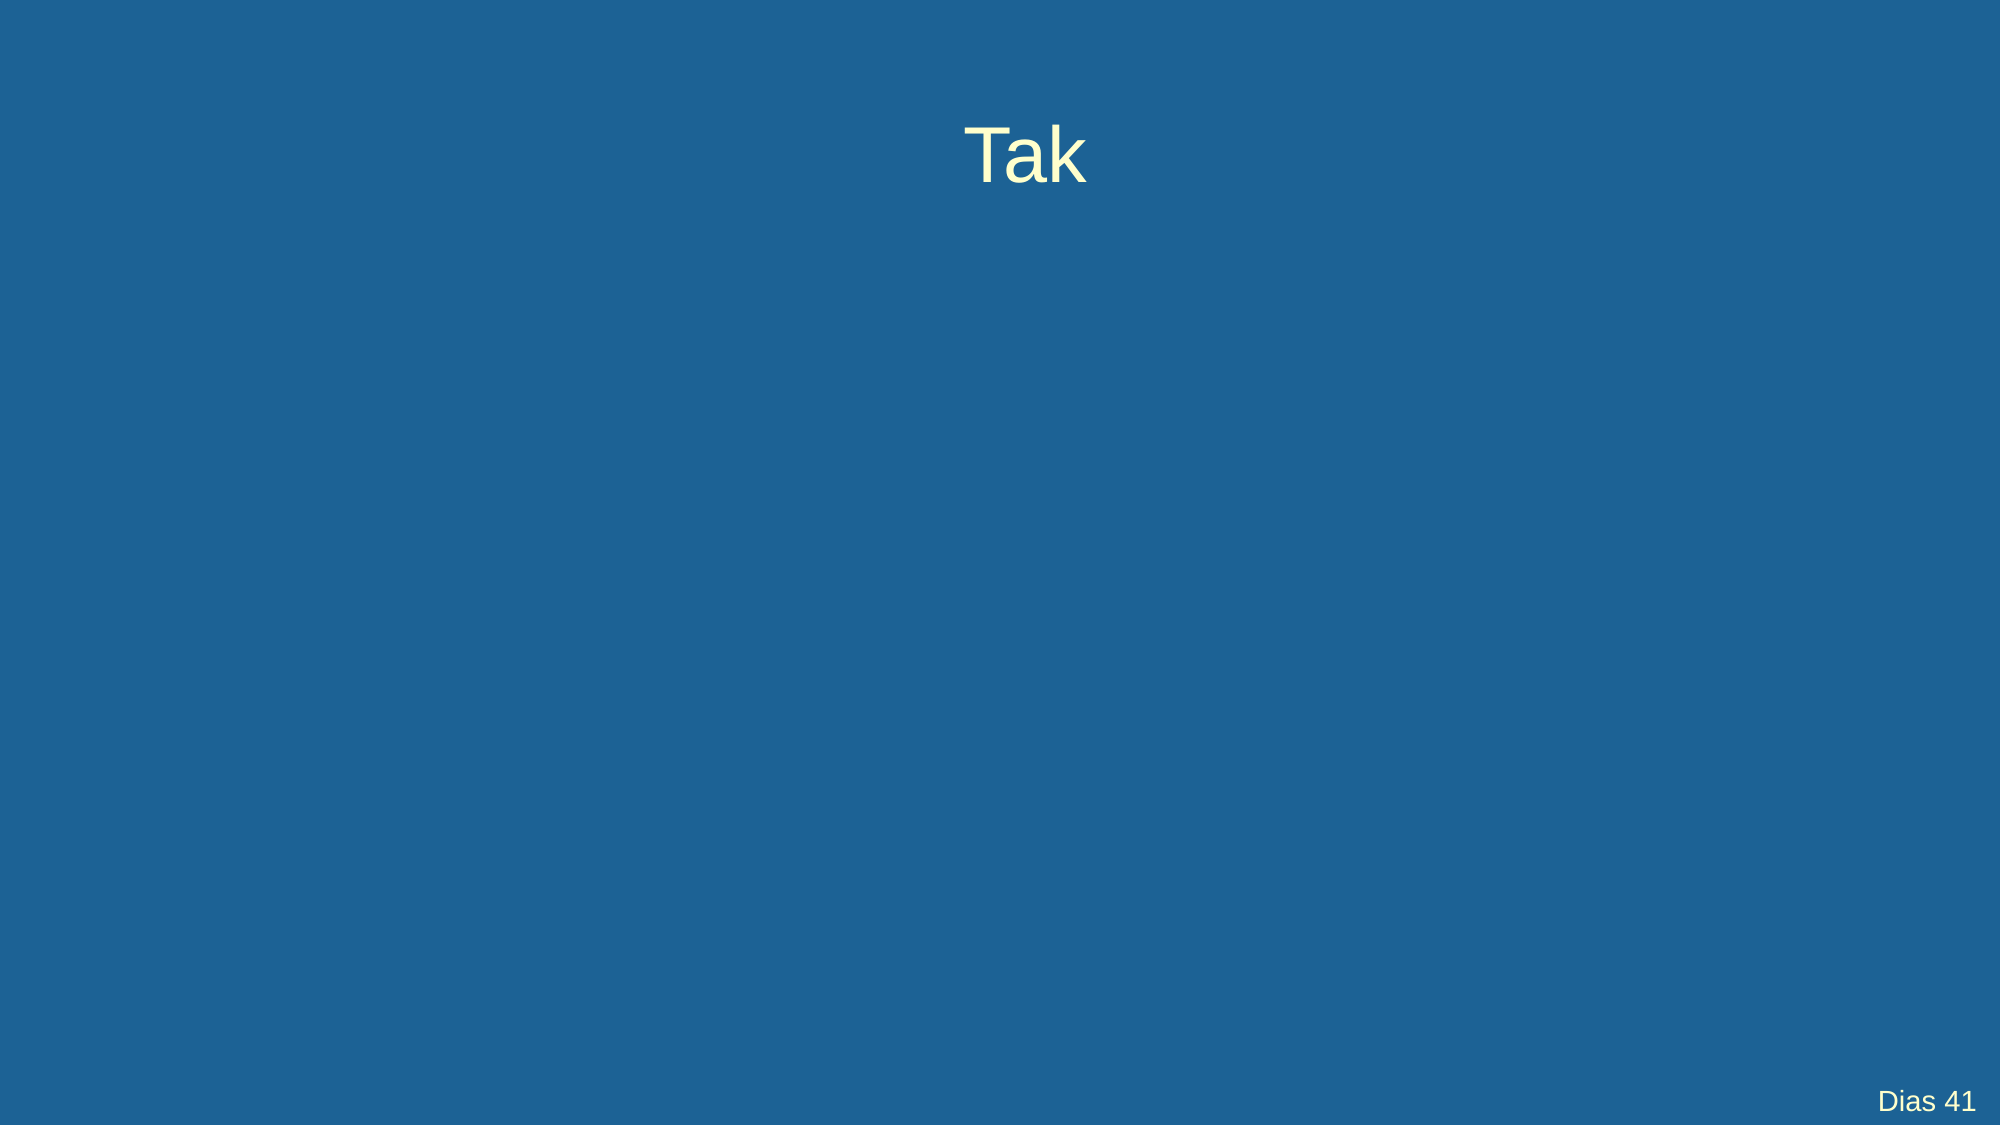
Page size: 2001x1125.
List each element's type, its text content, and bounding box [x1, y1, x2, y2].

title Tak [188, 60, 1863, 208]
text_box Dias 41 [1863, 1074, 1993, 1125]
